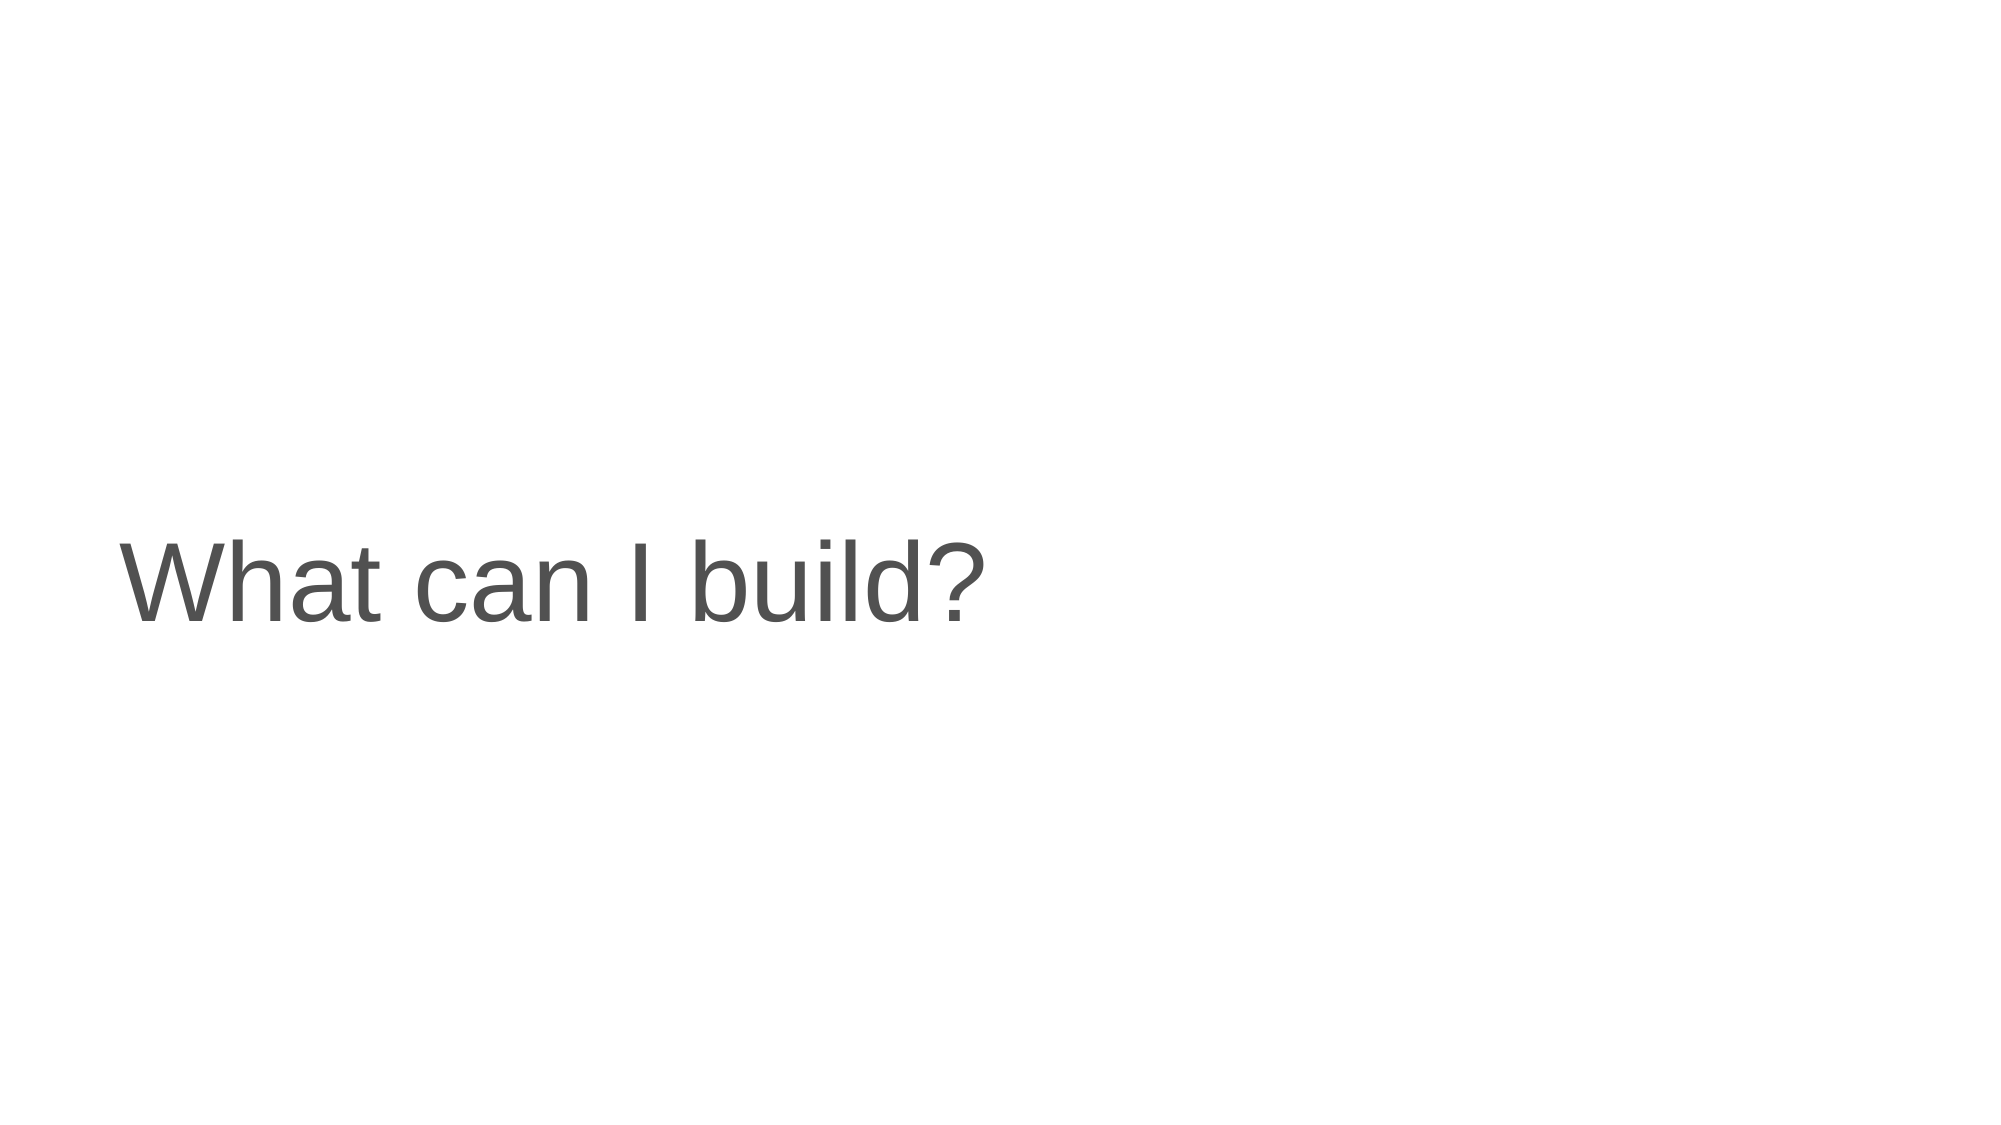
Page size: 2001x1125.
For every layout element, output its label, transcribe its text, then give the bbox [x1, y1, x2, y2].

list What can I build? [104, 0, 1905, 1125]
